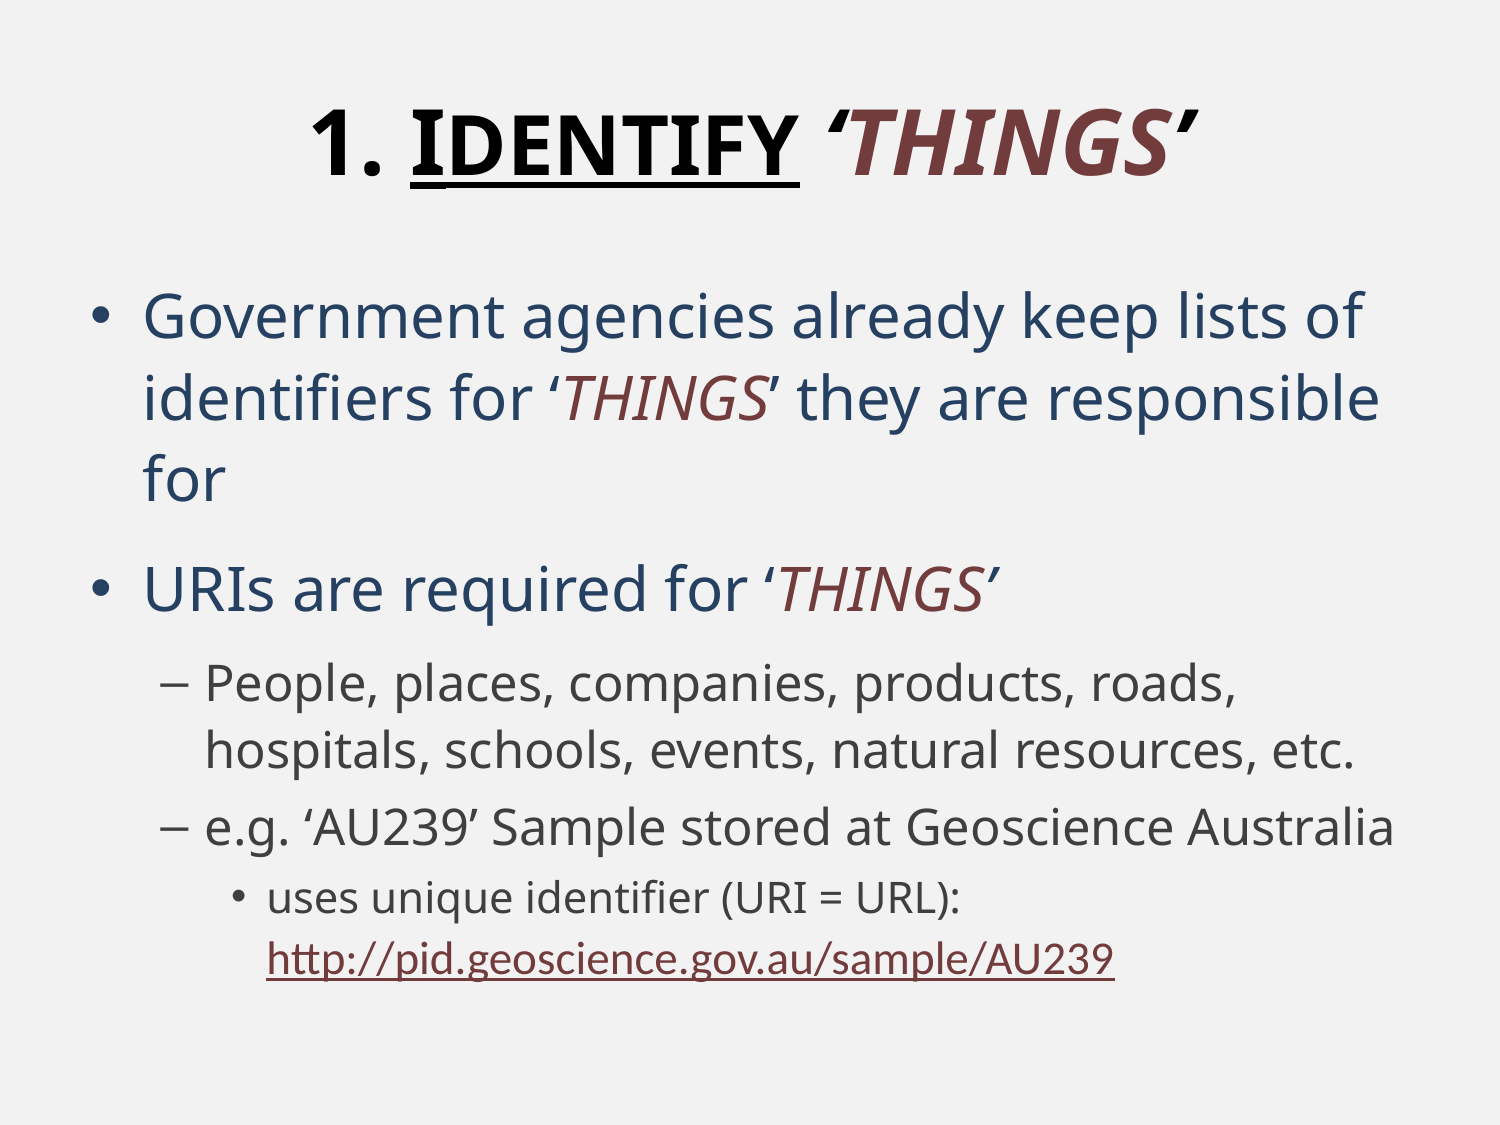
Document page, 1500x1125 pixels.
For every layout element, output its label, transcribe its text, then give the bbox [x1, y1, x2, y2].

title 1. IDENTIFY ‘THINGS’ [75, 45, 1425, 233]
list Government agencies already keep lists of identifiers for ‘THINGS’ they are responsible for URIs are required for ‘THINGS’ People, places, companies, products, roads, hospitals, schools, events, natural resources, etc. e.g. ‘AU239’ Sample stored at Geoscience Australia uses unique identifier (URI = URL): http://pid.geoscience.gov.au/sample/AU239 [75, 262, 1425, 1005]
